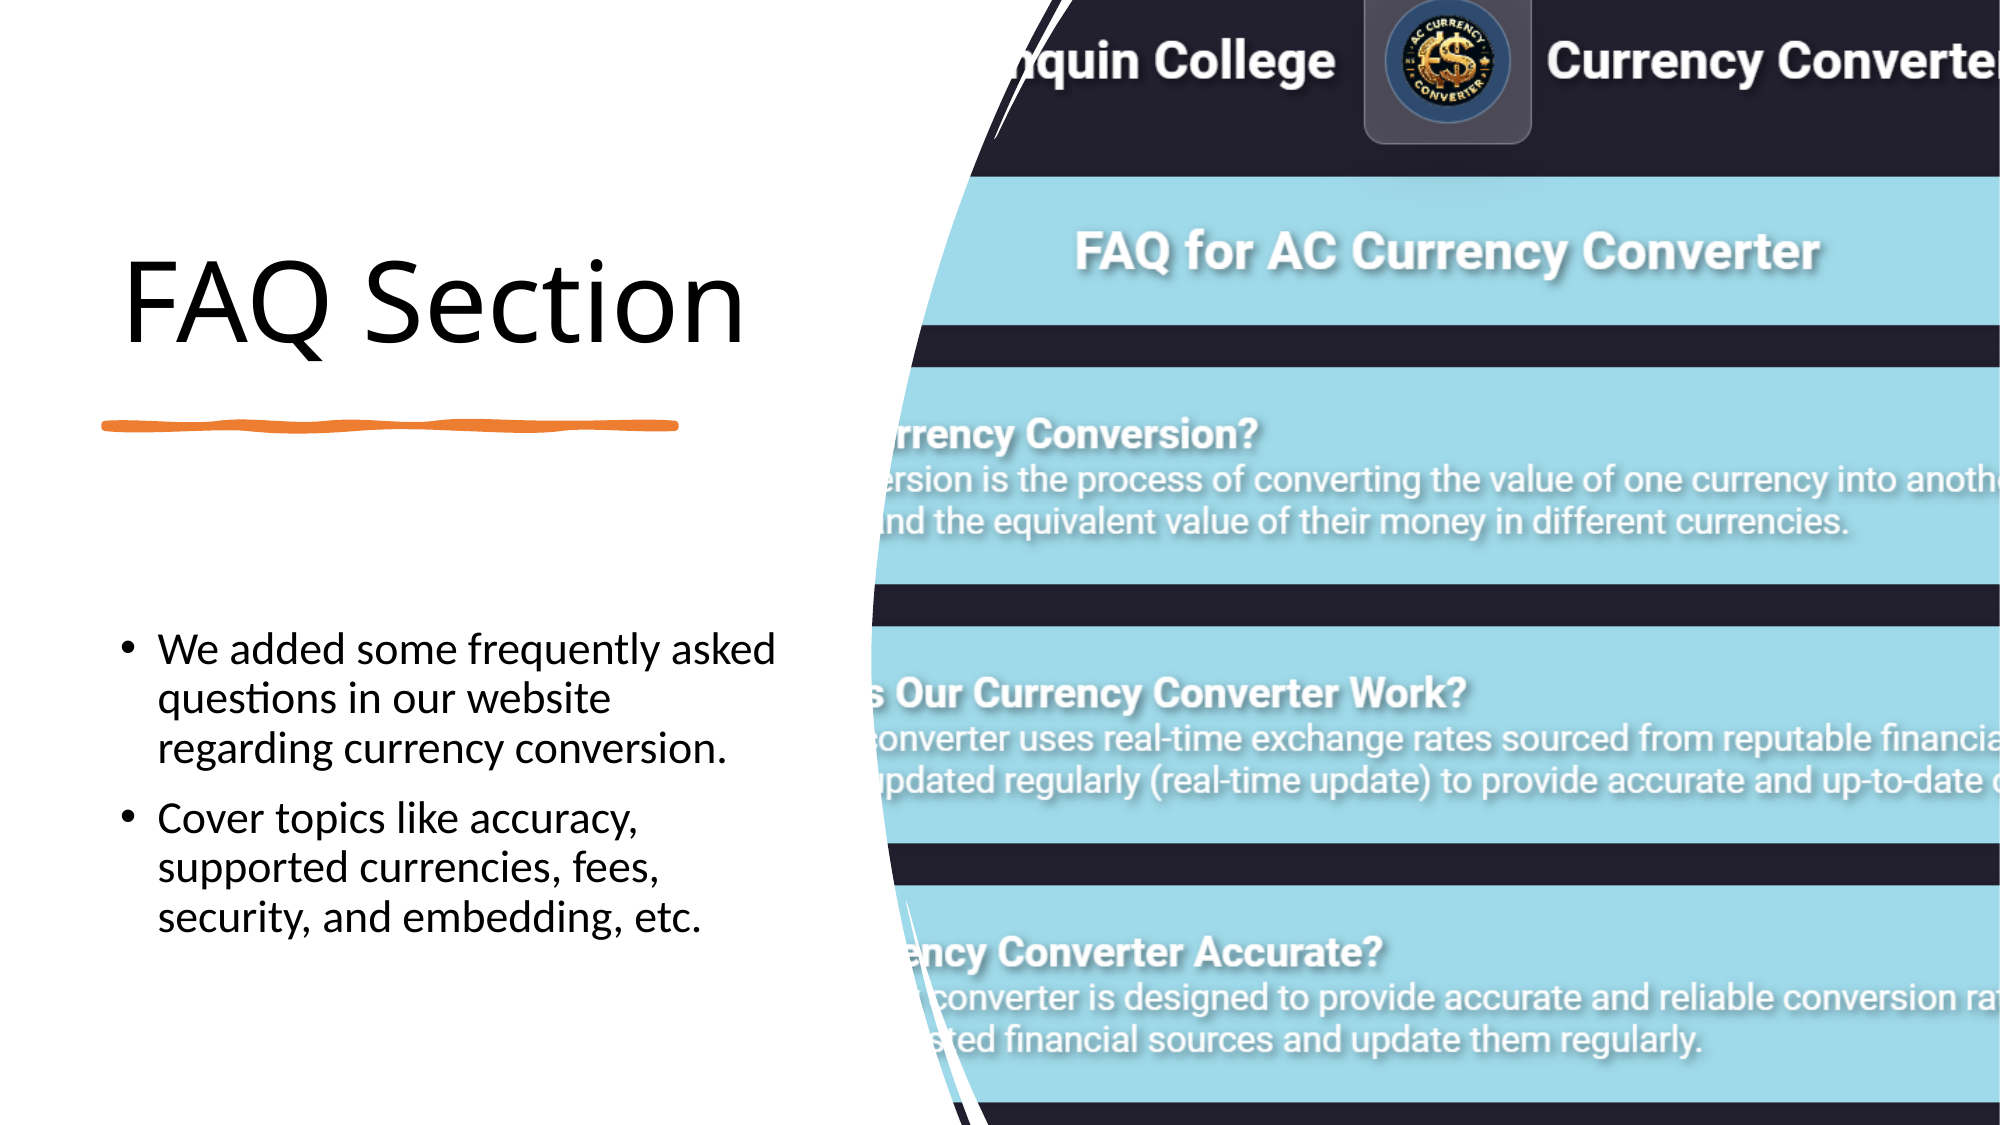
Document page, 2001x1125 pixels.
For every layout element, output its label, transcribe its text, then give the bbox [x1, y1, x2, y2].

text_box [0, 0, 871, 1125]
picture [871, 0, 2000, 1125]
list We added some frequently asked questions in our website regarding currency conversion. Cover topics like accuracy, supported currencies, fees, security, and embedding, etc. [105, 471, 802, 1016]
text_box [103, 421, 676, 431]
title FAQ Section [105, 53, 822, 375]
